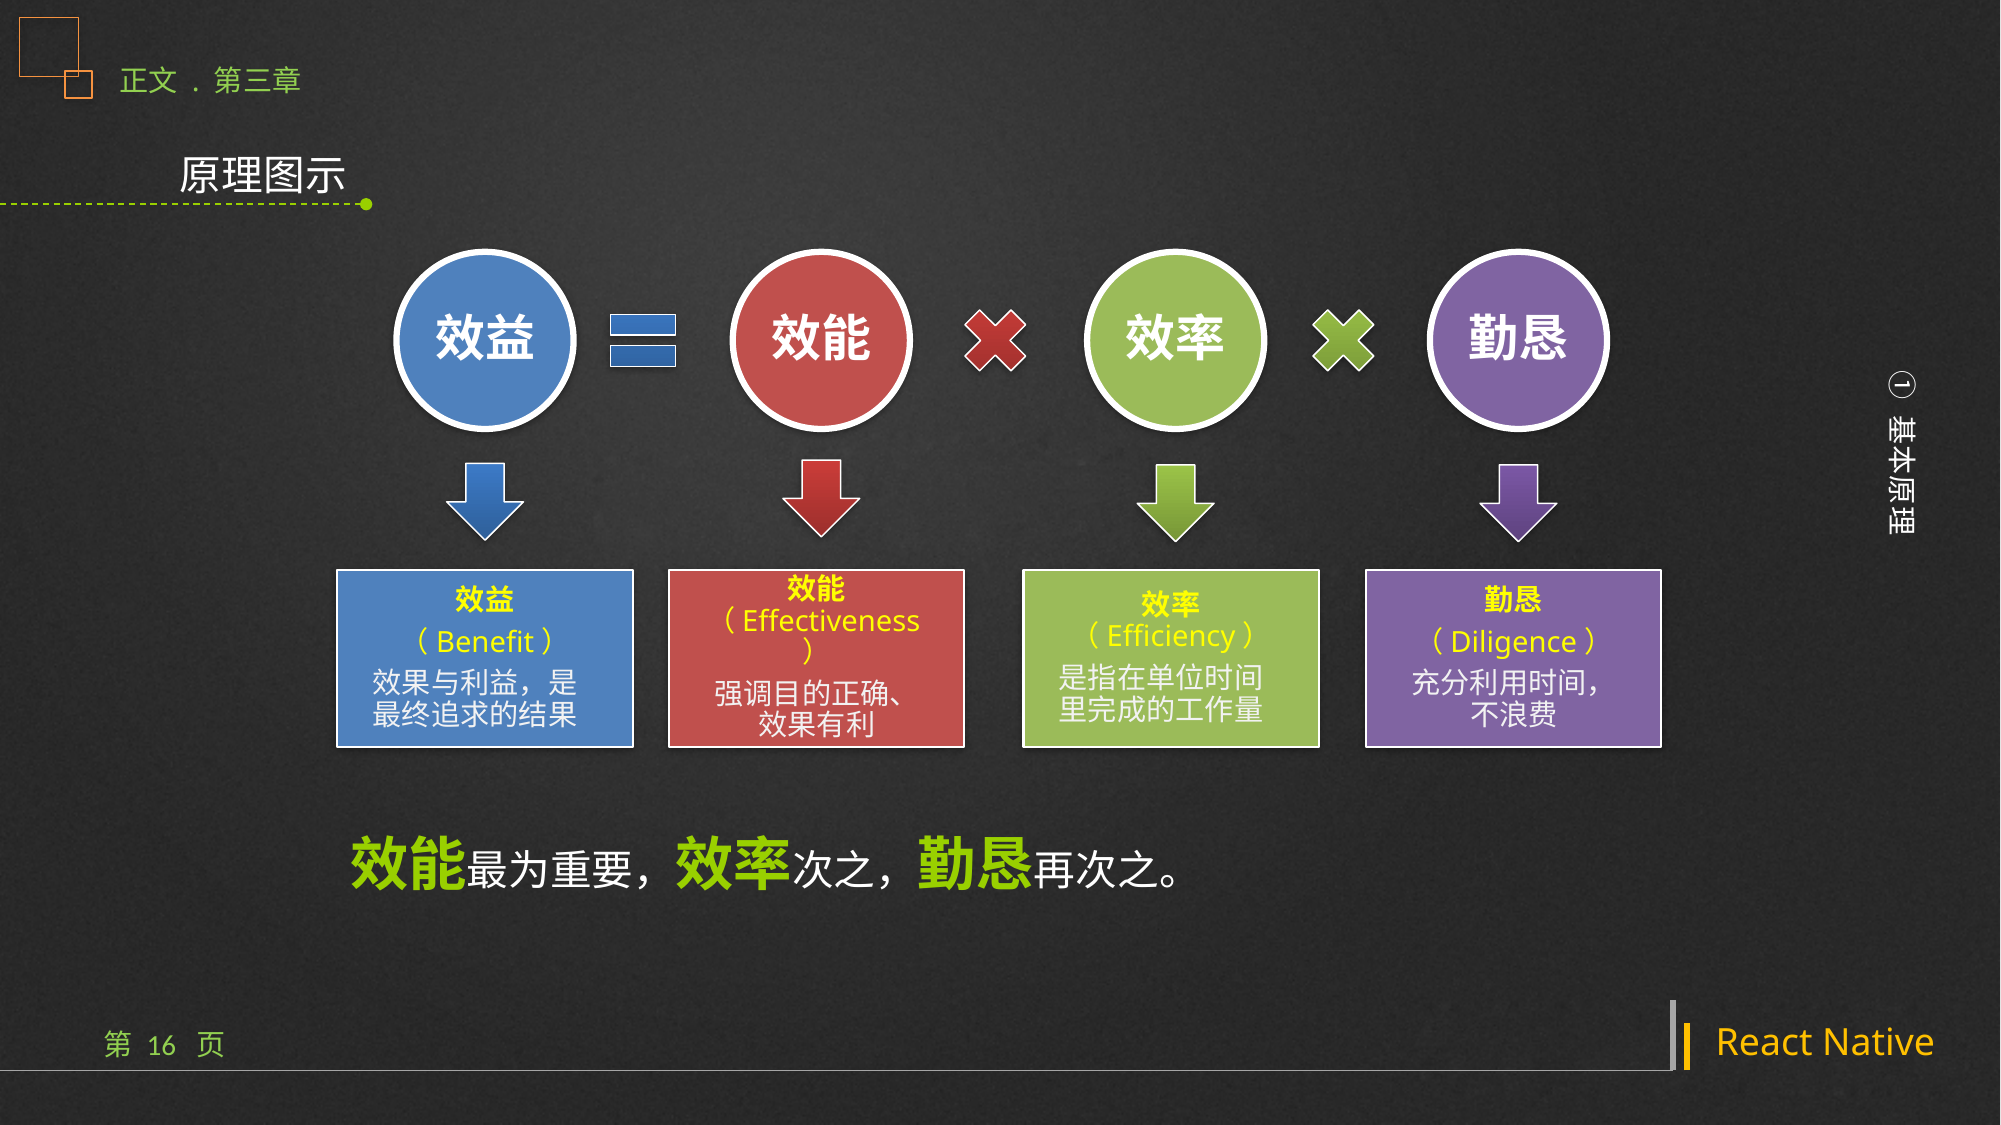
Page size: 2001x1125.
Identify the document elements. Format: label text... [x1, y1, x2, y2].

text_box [1023, 464, 1319, 747]
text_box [669, 460, 965, 747]
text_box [1366, 464, 1662, 747]
text_box ① 基本原理 [1870, 341, 1937, 564]
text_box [396, 251, 1608, 429]
picture [0, 0, 2001, 1125]
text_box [337, 463, 633, 747]
text_box 效能最为重要，效率次之，勤恳再次之。 [335, 819, 1216, 905]
text_box 原理图示 [125, 116, 362, 204]
